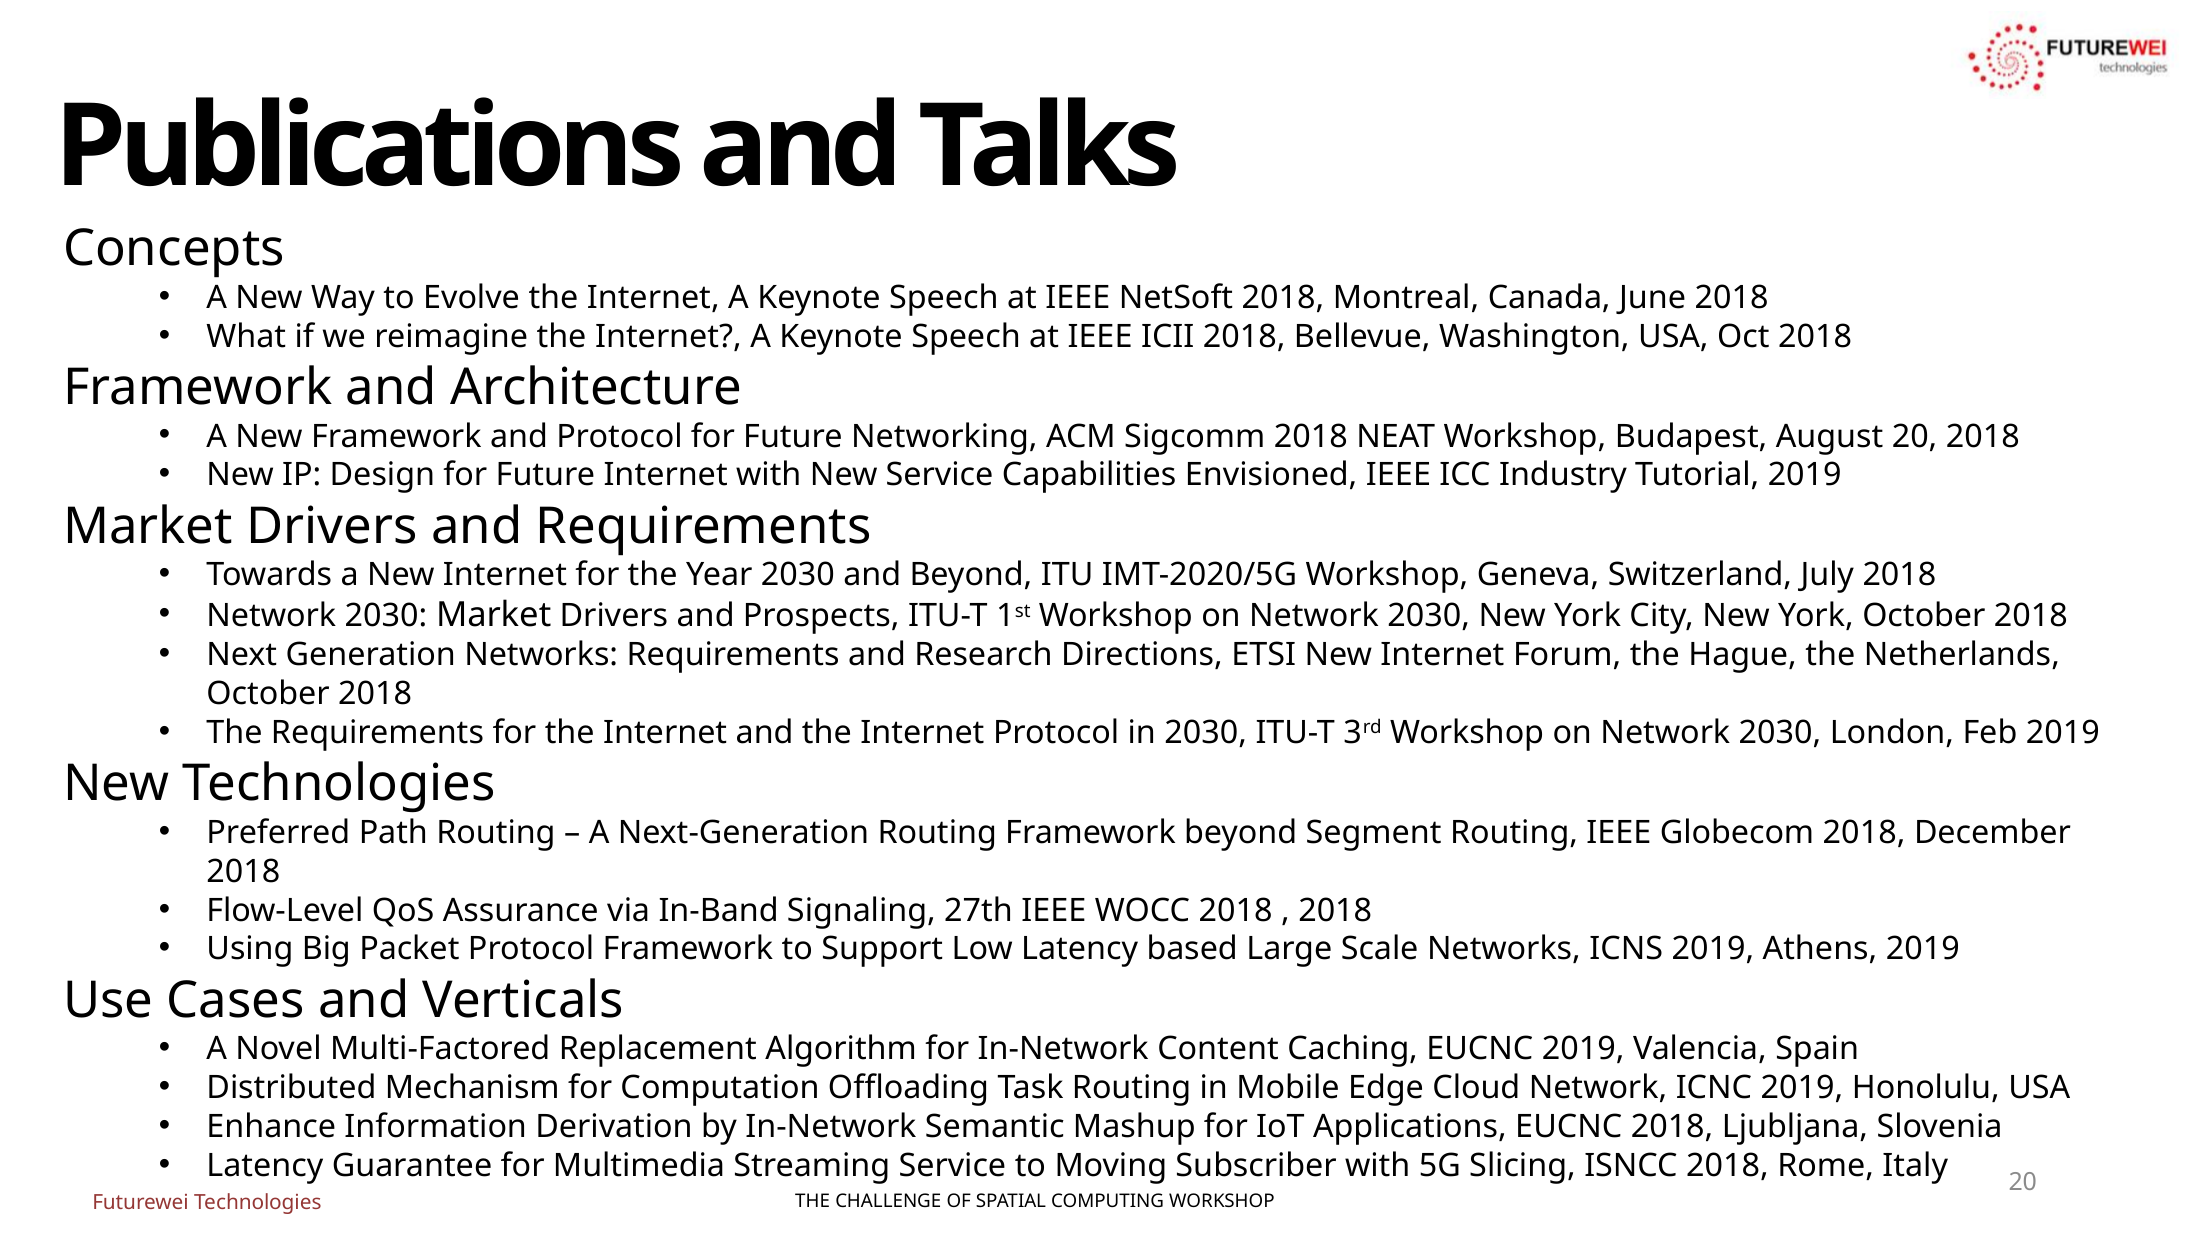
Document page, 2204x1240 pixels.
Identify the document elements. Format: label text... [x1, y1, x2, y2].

list Concepts A New Way to Evolve the Internet, A Keynote Speech at IEEE NetSoft 2018, Montreal, Canada, June 2018 What if we reimagine the Internet?, A Keynote Speech at IEEE ICII 2018, Bellevue, Washington, USA, Oct 2018 Framework and Architecture A New Framework and Protocol for Future Networking, ACM Sigcomm 2018 NEAT Workshop, Budapest, August 20, 2018 New IP: Design for Future Internet with New Service Capabilities Envisioned, IEEE ICC Industry Tutorial, 2019 Market Drivers and Requirements Towards a New Internet for the Year 2030 and Beyond, ITU IMT-2020/5G Workshop, Geneva, Switzerland, July 2018 Network 2030: Market Drivers and Prospects, ITU-T 1st Workshop on Network 2030, New York City, New York, October 2018 Next Generation Networks: Requirements and Research Directions, ETSI New Internet Forum, the Hague, the Netherlands, October 2018 The Requirements for the Internet and the Internet Protocol in 2030, ITU-T 3rd Workshop on Network 2030, London, Feb 2019 New Technologies Preferred Path Routing – A Next-Generation Routing Framework beyond Segment Routing, IEEE Globecom 2018, December 2018 Flow-Level QoS Assurance via In-Band Signaling, 27th IEEE WOCC 2018 , 2018 Using Big Packet Protocol Framework to Support Low Latency based Large Scale Networks, ICNS 2019, Athens, 2019 Use Cases and Verticals A Novel Multi-Factored Replacement Algorithm for In-Network Content Caching, EUCNC 2019, Valencia, Spain Distributed Mechanism for Computation Offloading Task Routing in Mobile Edge Cloud Network, ICNC 2019, Honolulu, USA Enhance Information Derivation by In-Network Semantic Mashup for IoT Applications, EUCNC 2018, Ljubljana, Slovenia Latency Guarantee for Multimedia Streaming Service to Moving Subscriber with 5G Slicing, ISNCC 2018, Rome, Italy [48, 207, 2156, 1198]
picture [1933, 11, 2199, 99]
slide_number 20 [1556, 1148, 2053, 1215]
title Publications and Talks [39, 19, 1940, 260]
